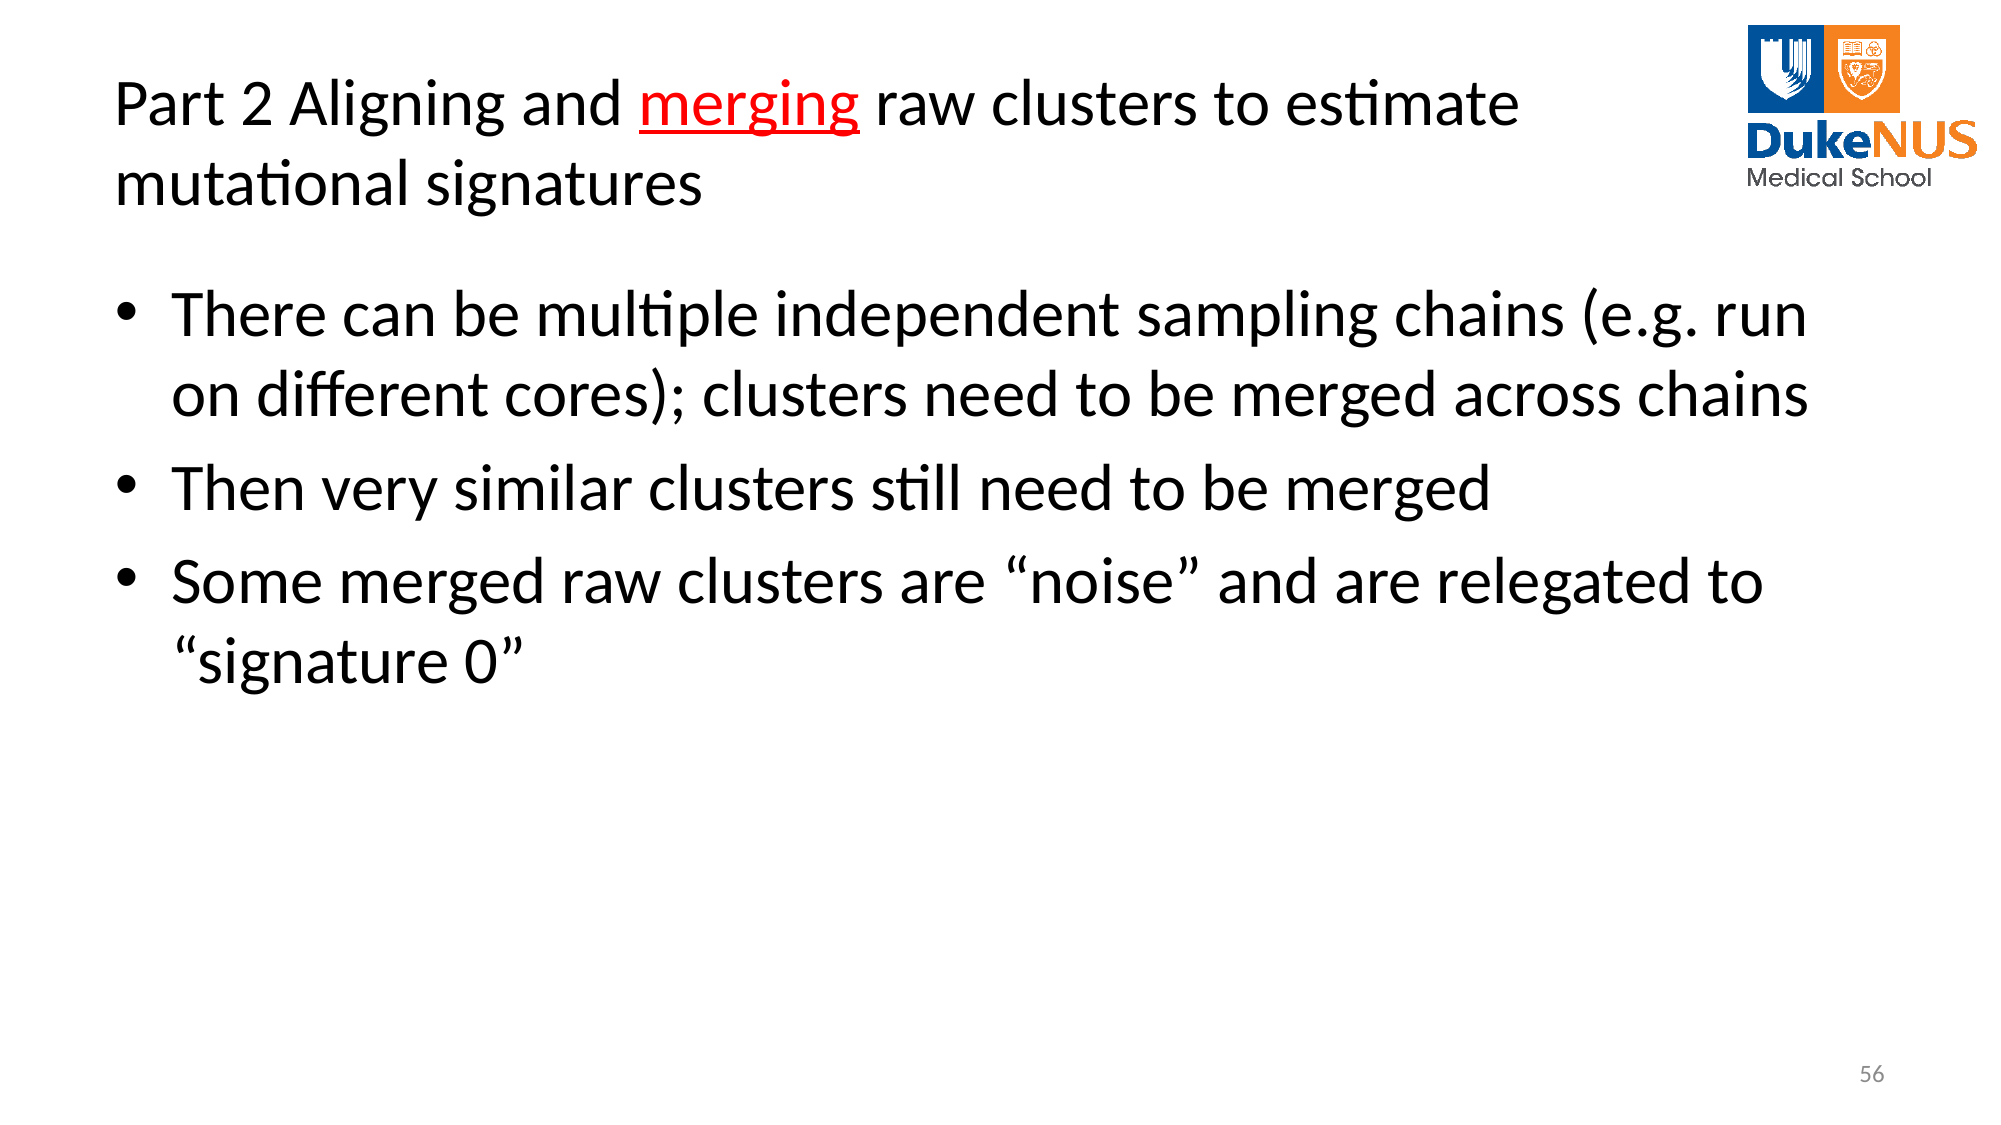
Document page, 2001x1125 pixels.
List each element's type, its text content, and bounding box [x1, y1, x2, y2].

picture [1737, 12, 1978, 189]
list There can be multiple independent sampling chains (e.g. run on different cores); clusters need to be merged across chains Then very similar clusters still need to be merged Some merged raw clusters are “noise” and are relegated to “signature 0” [99, 262, 1900, 1005]
title Part 2 Aligning and merging raw clusters to estimate mutational signatures [99, 45, 1600, 233]
slide_number 56 [1433, 1042, 1900, 1103]
